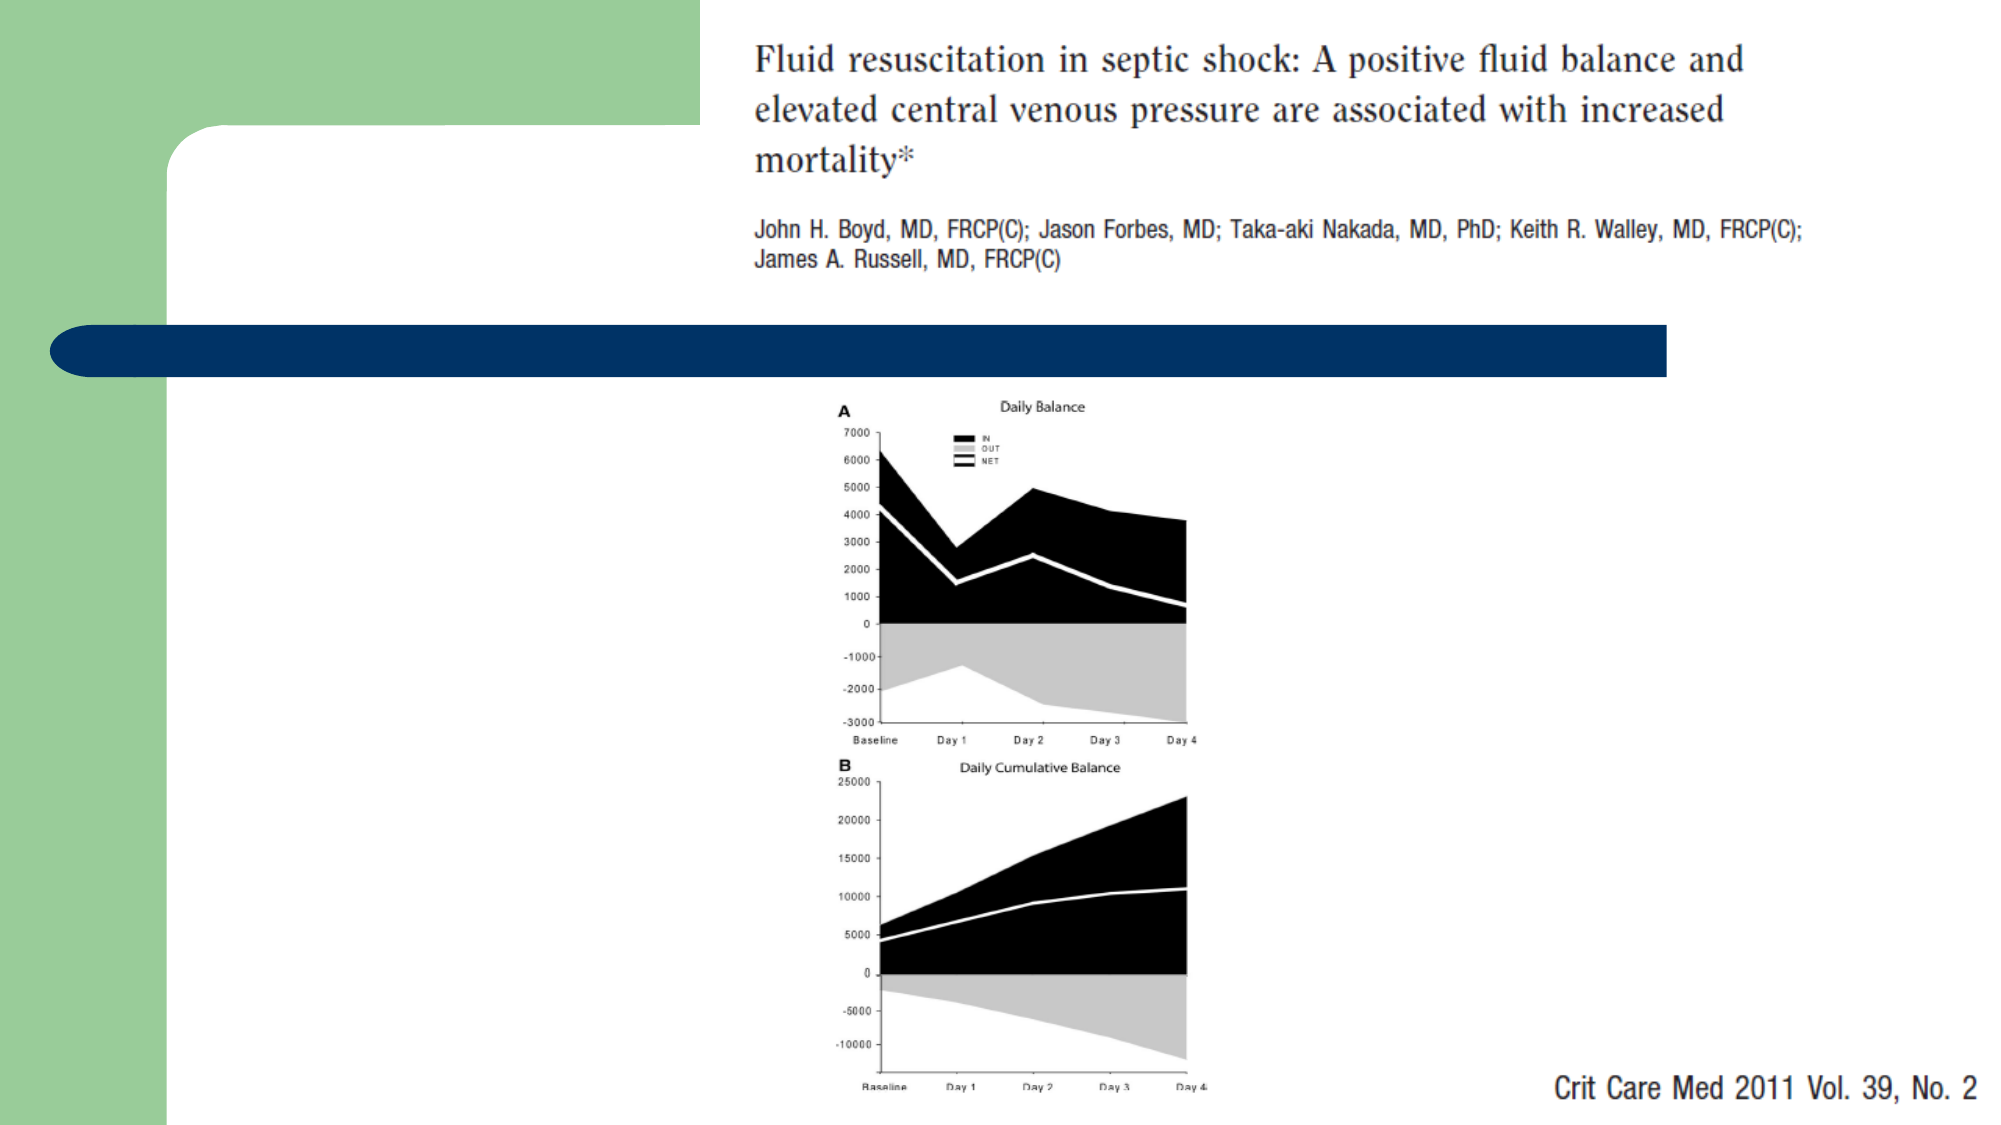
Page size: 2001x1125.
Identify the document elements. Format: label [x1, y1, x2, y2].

list [820, 387, 1234, 1094]
picture [1535, 1058, 2000, 1117]
picture [711, 21, 1822, 290]
